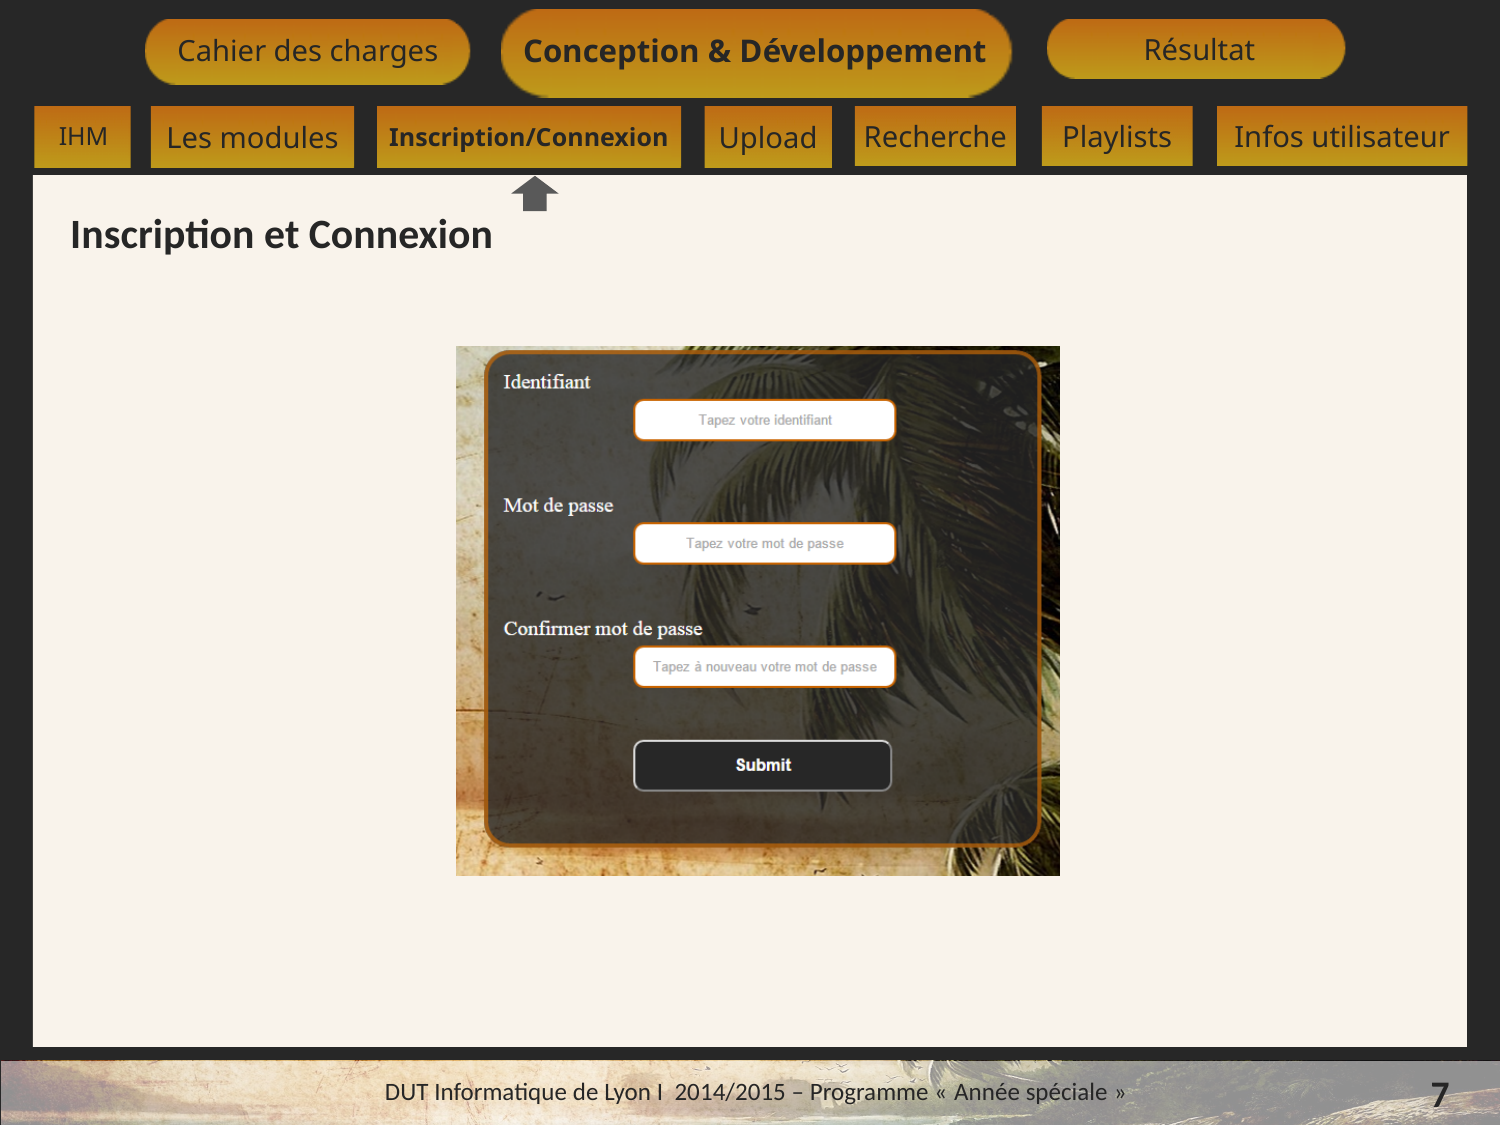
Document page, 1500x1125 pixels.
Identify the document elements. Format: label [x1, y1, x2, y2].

text_box [0, 1060, 1500, 1125]
text_box [362, 106, 682, 168]
text_box [149, 106, 356, 168]
text_box [14, 106, 147, 168]
text_box [1011, 106, 1195, 166]
text_box [1197, 106, 1488, 166]
picture [0, 0, 1500, 1060]
text_box [684, 106, 827, 168]
text_box [829, 106, 1009, 166]
